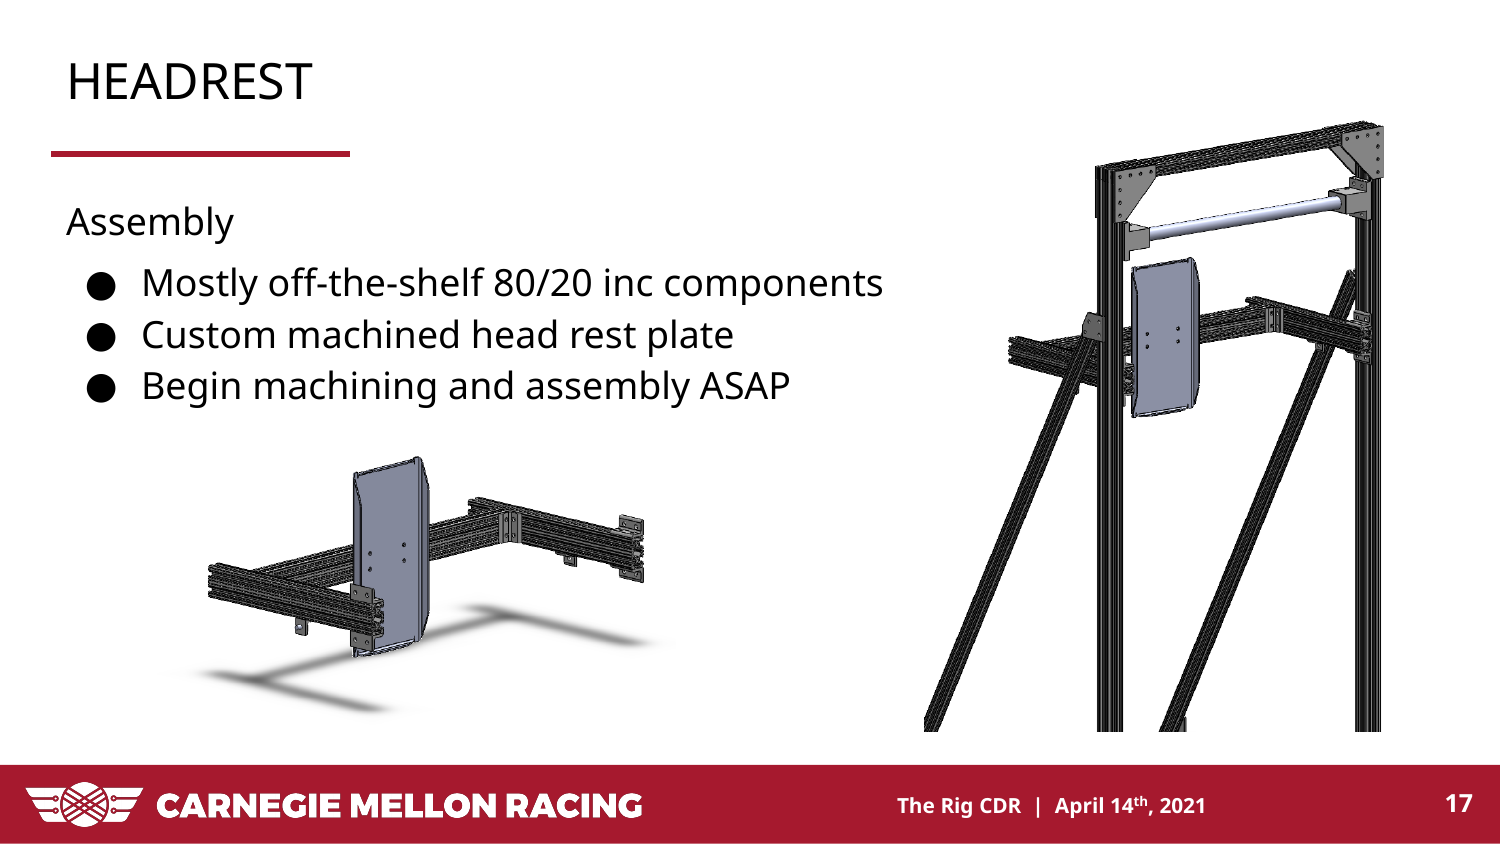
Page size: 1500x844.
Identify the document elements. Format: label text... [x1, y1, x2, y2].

picture [143, 396, 676, 739]
title HEADREST [51, 33, 1449, 128]
slide_number ‹#› [1389, 764, 1489, 844]
picture [25, 782, 642, 827]
picture [924, 109, 1467, 733]
list Assembly Mostly off-the-shelf 80/20 inc components Custom machined head rest plate Begin machining and assembly ASAP [51, 176, 919, 732]
